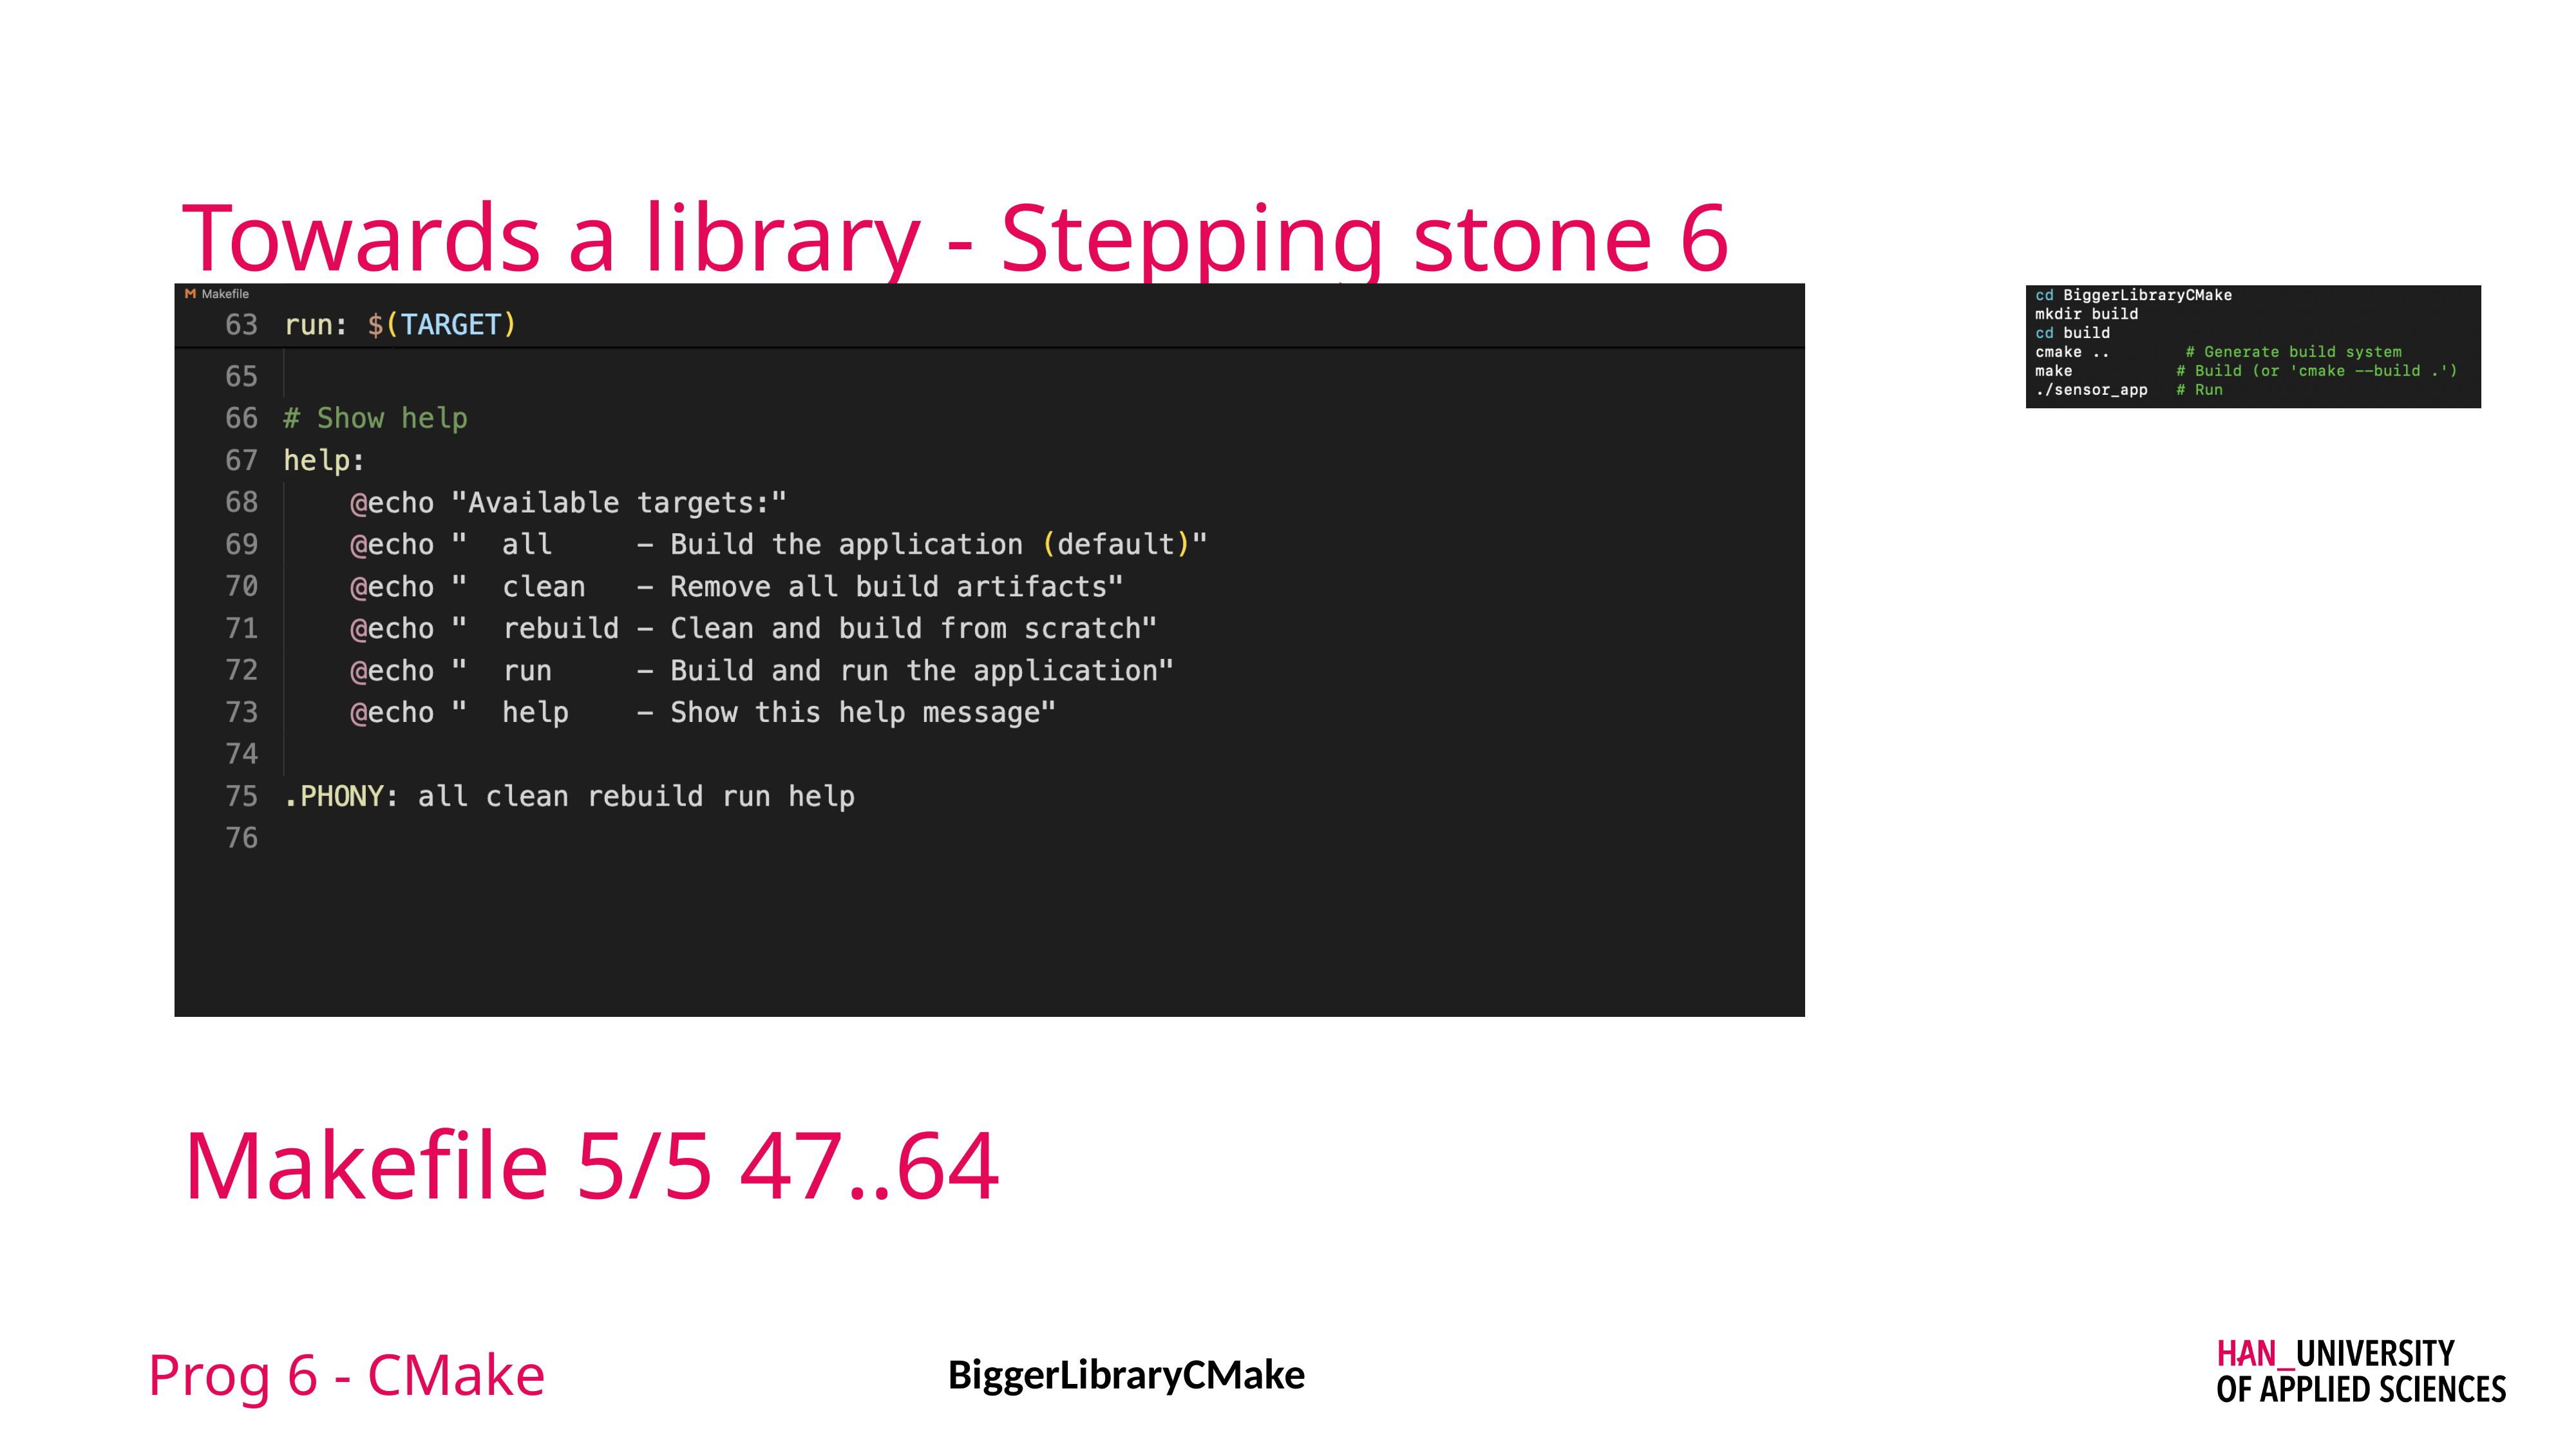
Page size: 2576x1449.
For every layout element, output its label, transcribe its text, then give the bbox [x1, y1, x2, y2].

title Towards a library - Stepping stone 6 [176, 77, 2400, 296]
picture [175, 283, 1805, 1017]
text_box BiggerLibraryCMake [916, 1341, 1338, 1403]
picture [2209, 1313, 2540, 1449]
text_box Makefile 5/5 47..64 [176, 1005, 2399, 1224]
picture [2025, 285, 2481, 408]
